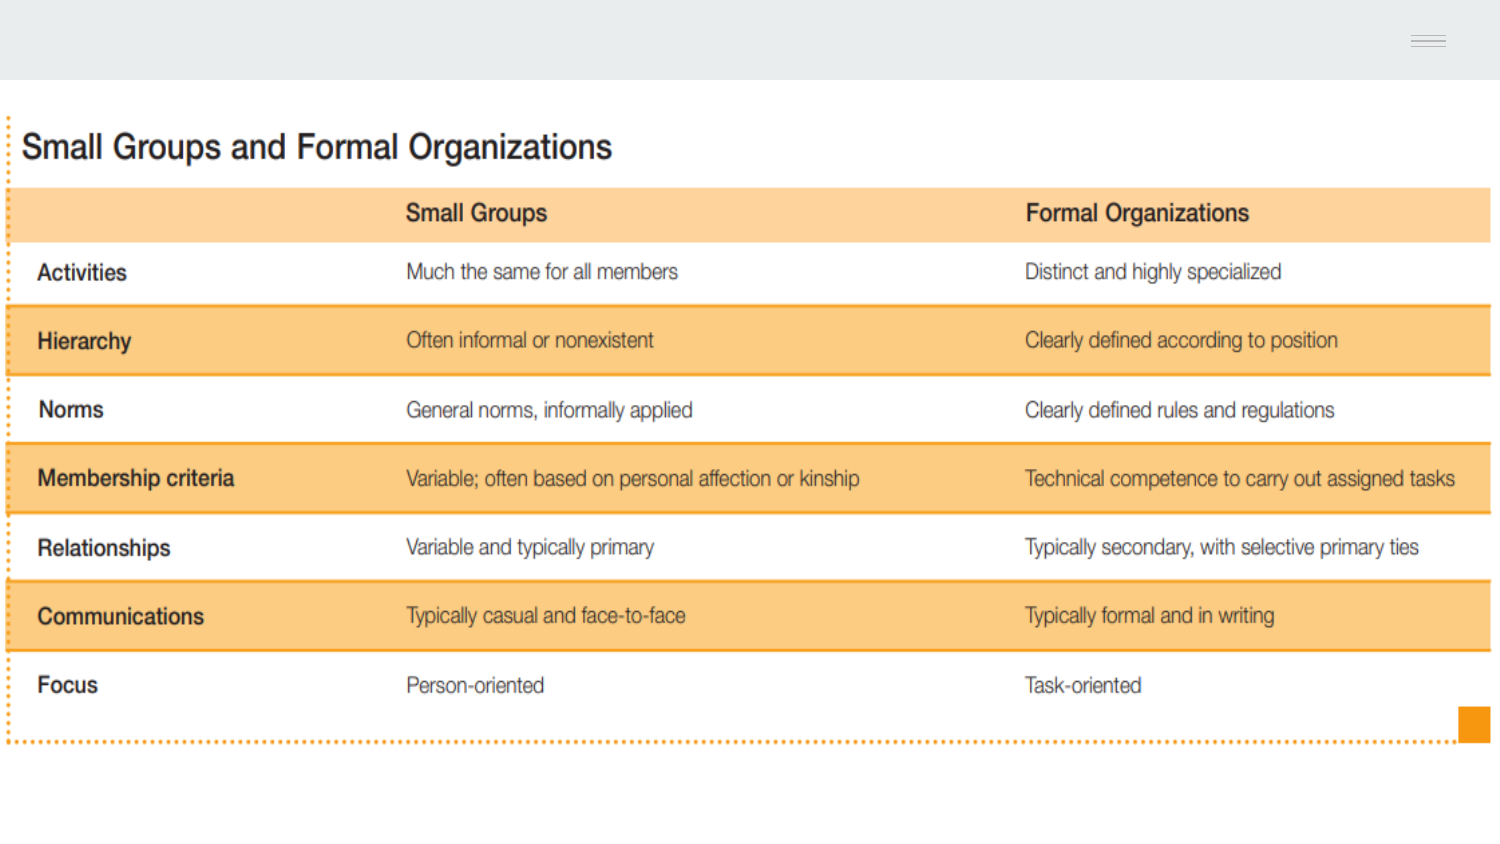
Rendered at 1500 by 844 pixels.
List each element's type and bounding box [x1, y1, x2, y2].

picture [0, 112, 1500, 754]
